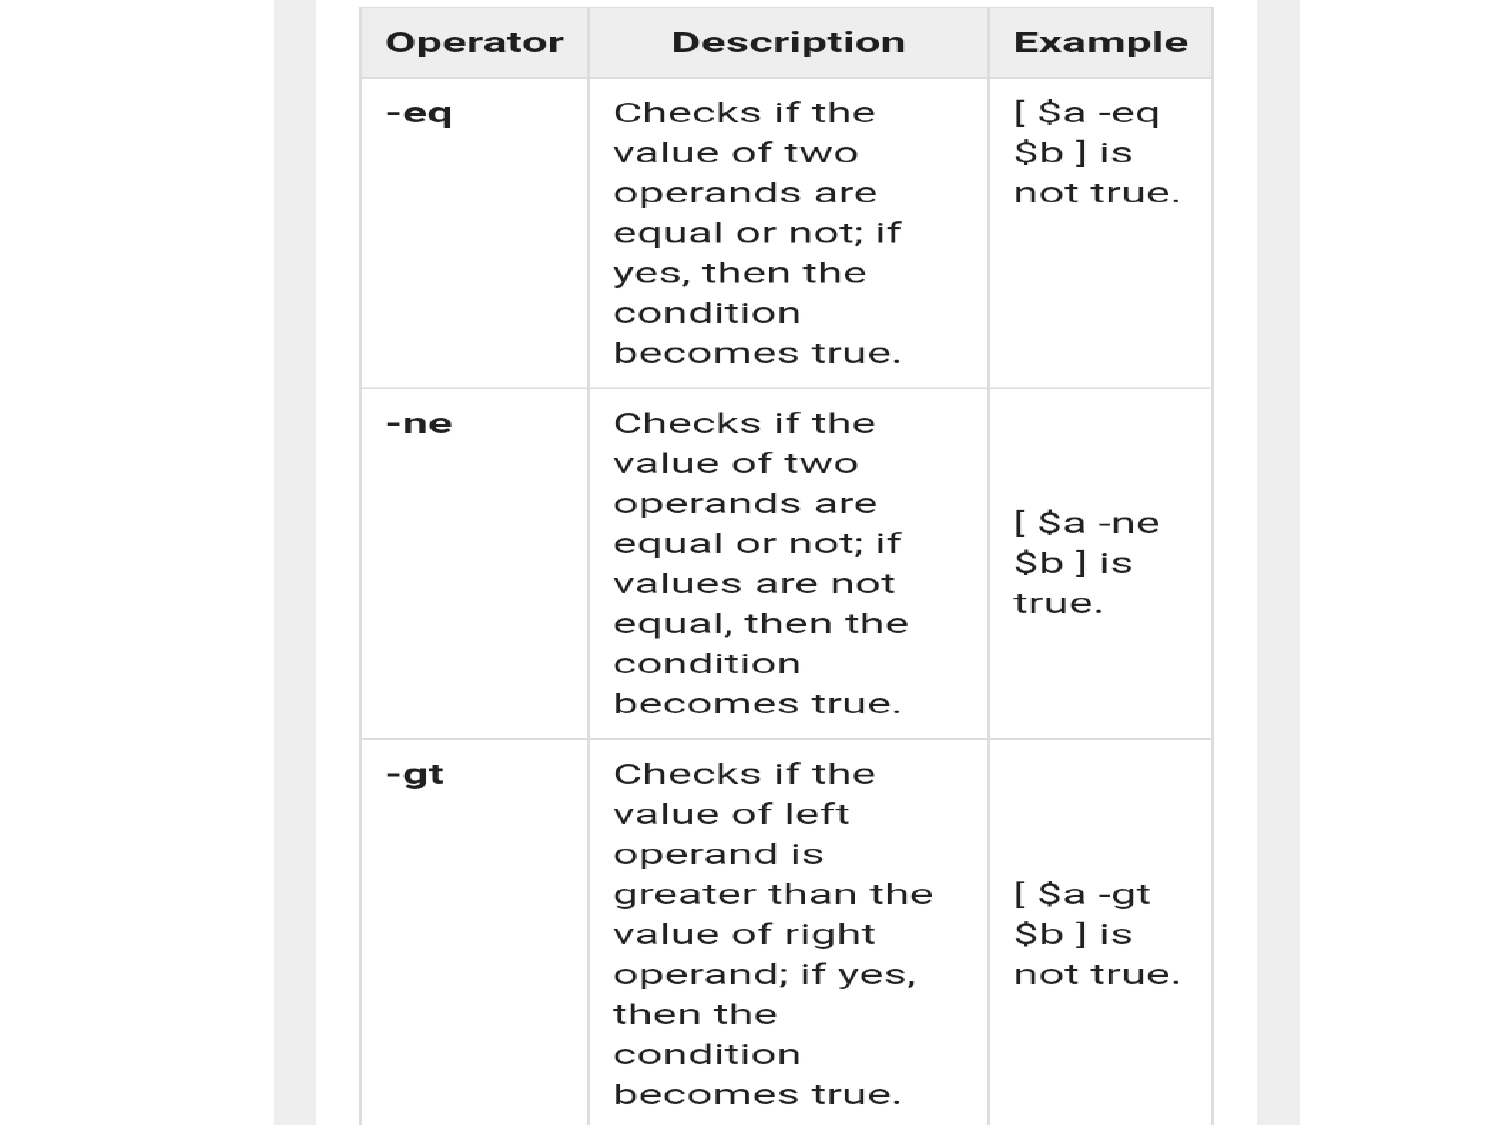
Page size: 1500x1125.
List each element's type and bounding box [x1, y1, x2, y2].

picture [274, 0, 1300, 1125]
